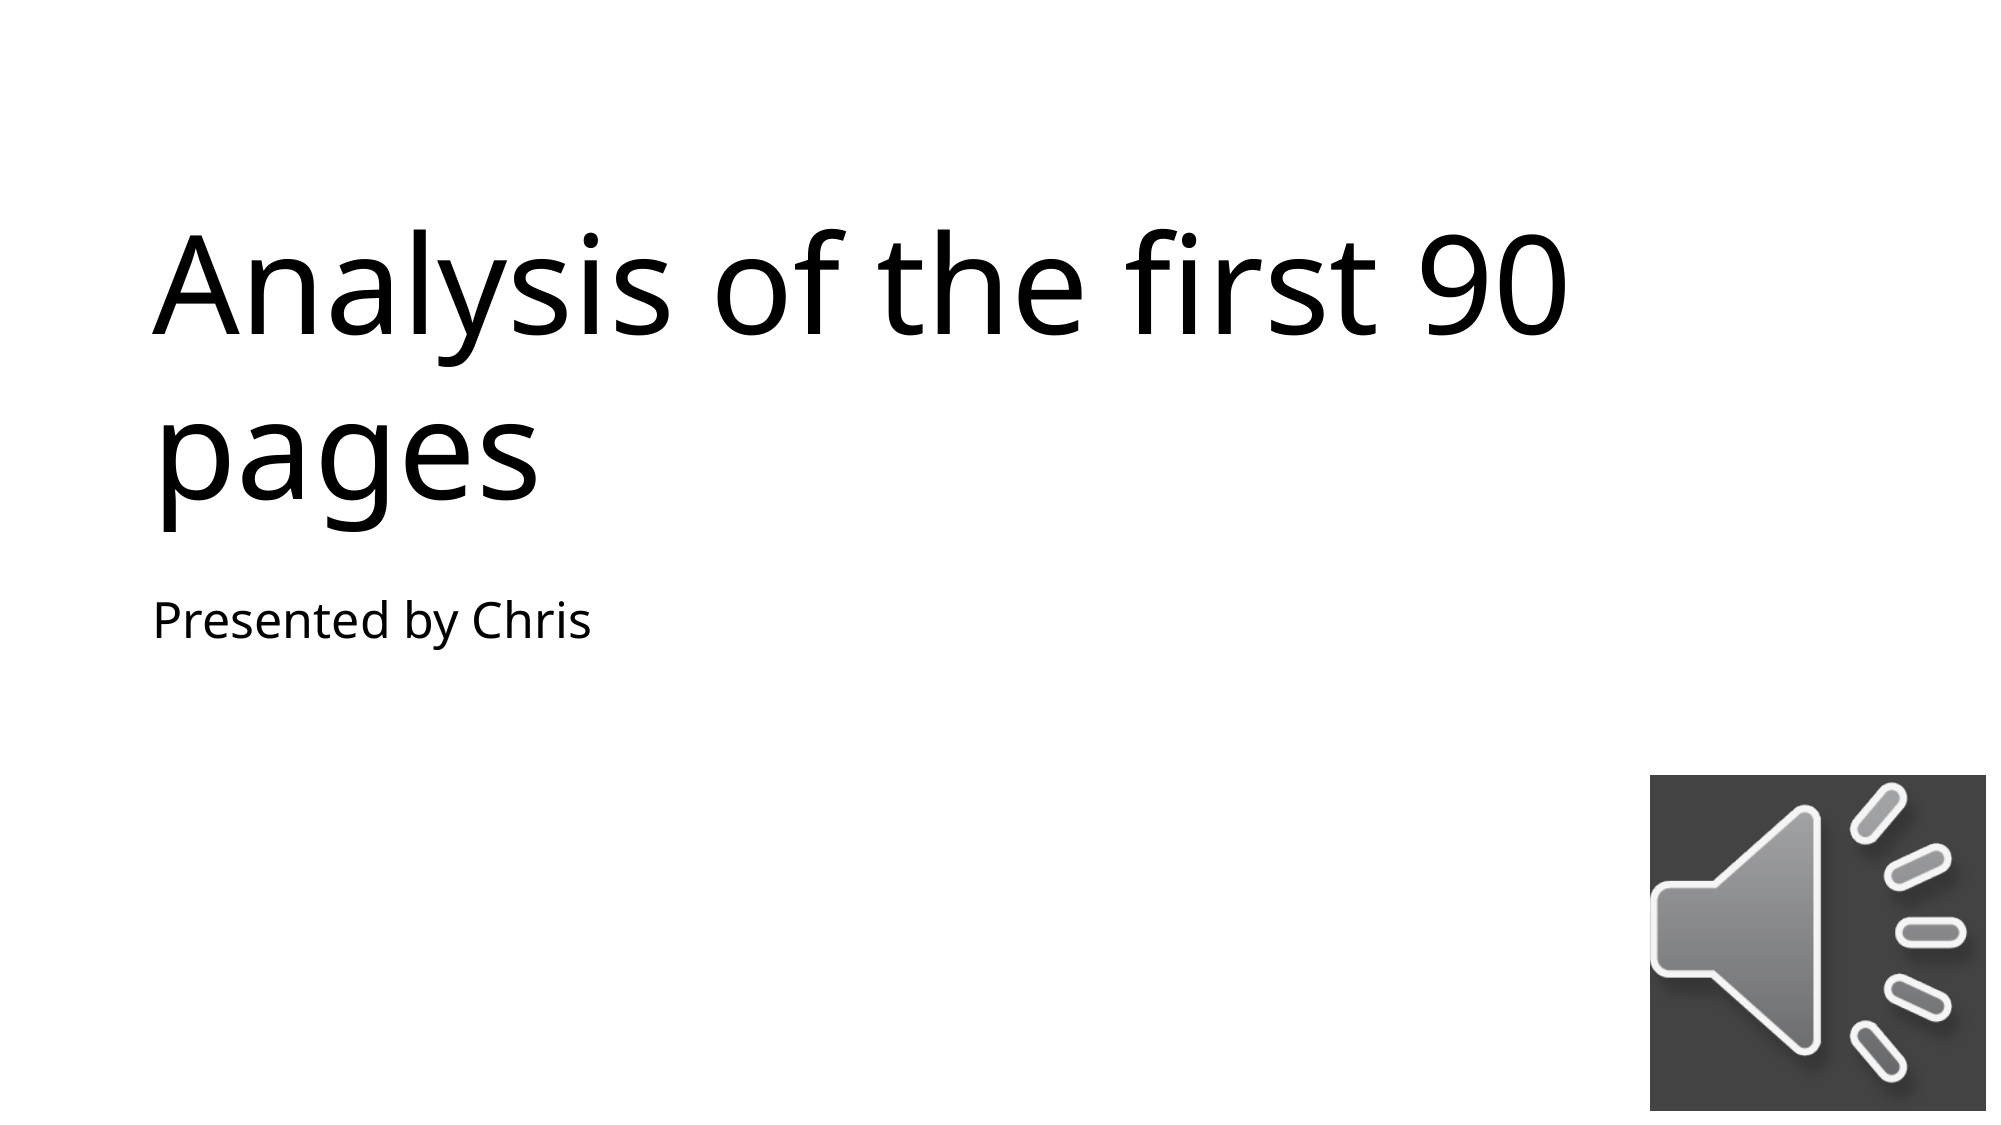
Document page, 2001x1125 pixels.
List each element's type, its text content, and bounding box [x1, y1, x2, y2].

title Analysis of the first 90 pages [137, 60, 1863, 535]
picture [1648, 773, 1987, 1112]
subtitle Presented by Chris [137, 575, 1863, 983]
